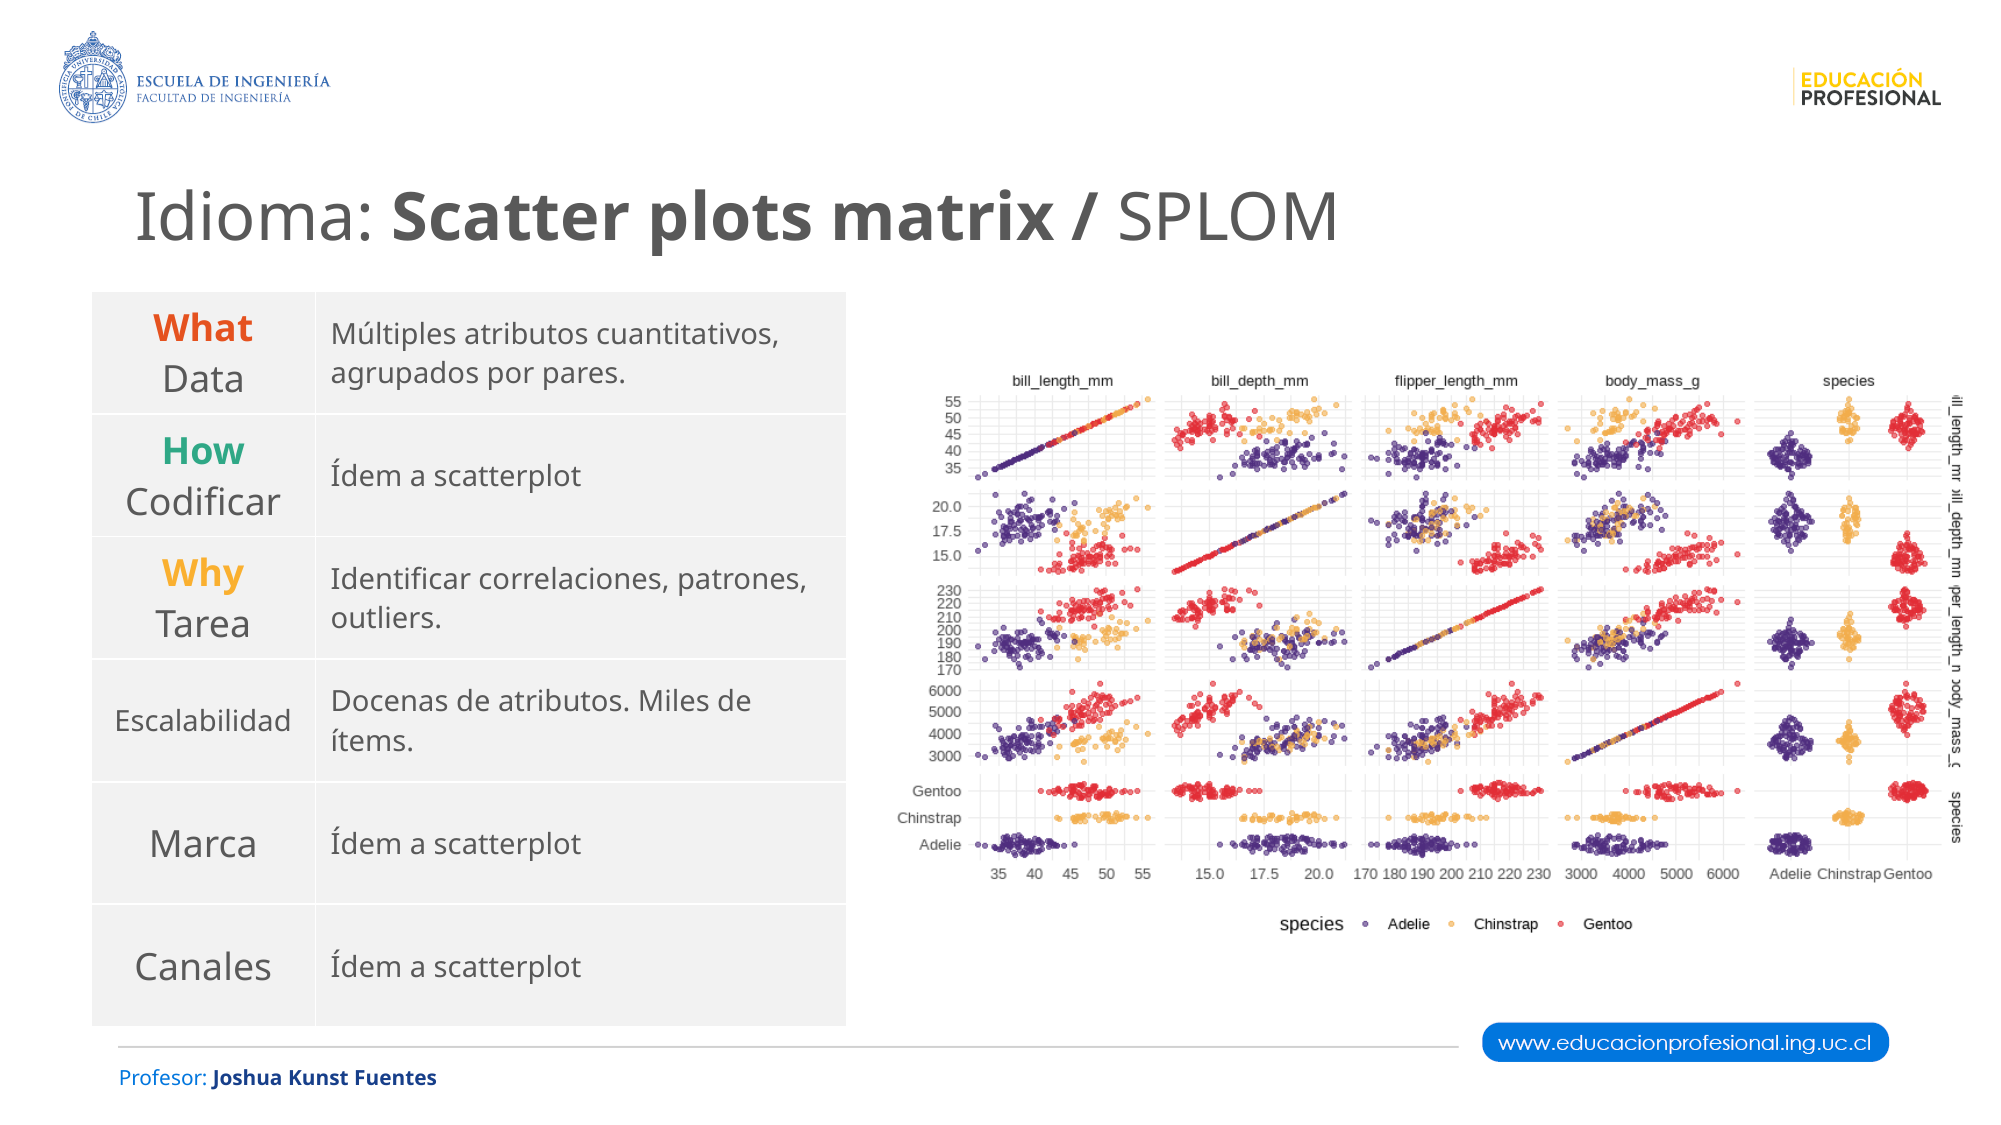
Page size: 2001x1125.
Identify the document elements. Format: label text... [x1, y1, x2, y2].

table_cell How Codificar [92, 415, 315, 536]
table_cell Identificar correlaciones, patrones, outliers. [316, 537, 846, 658]
table_header Múltiples atributos cuantitativos, agrupados por pares. [316, 292, 846, 413]
picture [0, 0, 2000, 1125]
table_cell Ídem a scatterplot [316, 415, 846, 536]
table_cell Marca [92, 783, 315, 903]
table_cell Ídem a scatterplot [316, 905, 846, 1026]
table_cell Escalabilidad [92, 660, 315, 781]
text_box Idioma: Scatter plots matrix / SPLOM [120, 86, 1680, 261]
table_cell Why Tarea [92, 537, 315, 658]
table_cell Docenas de atributos. Miles de ítems. [316, 660, 846, 781]
table_header What Data [92, 292, 315, 413]
table_cell Canales [92, 905, 315, 1026]
table_cell Ídem a scatterplot [316, 783, 846, 903]
